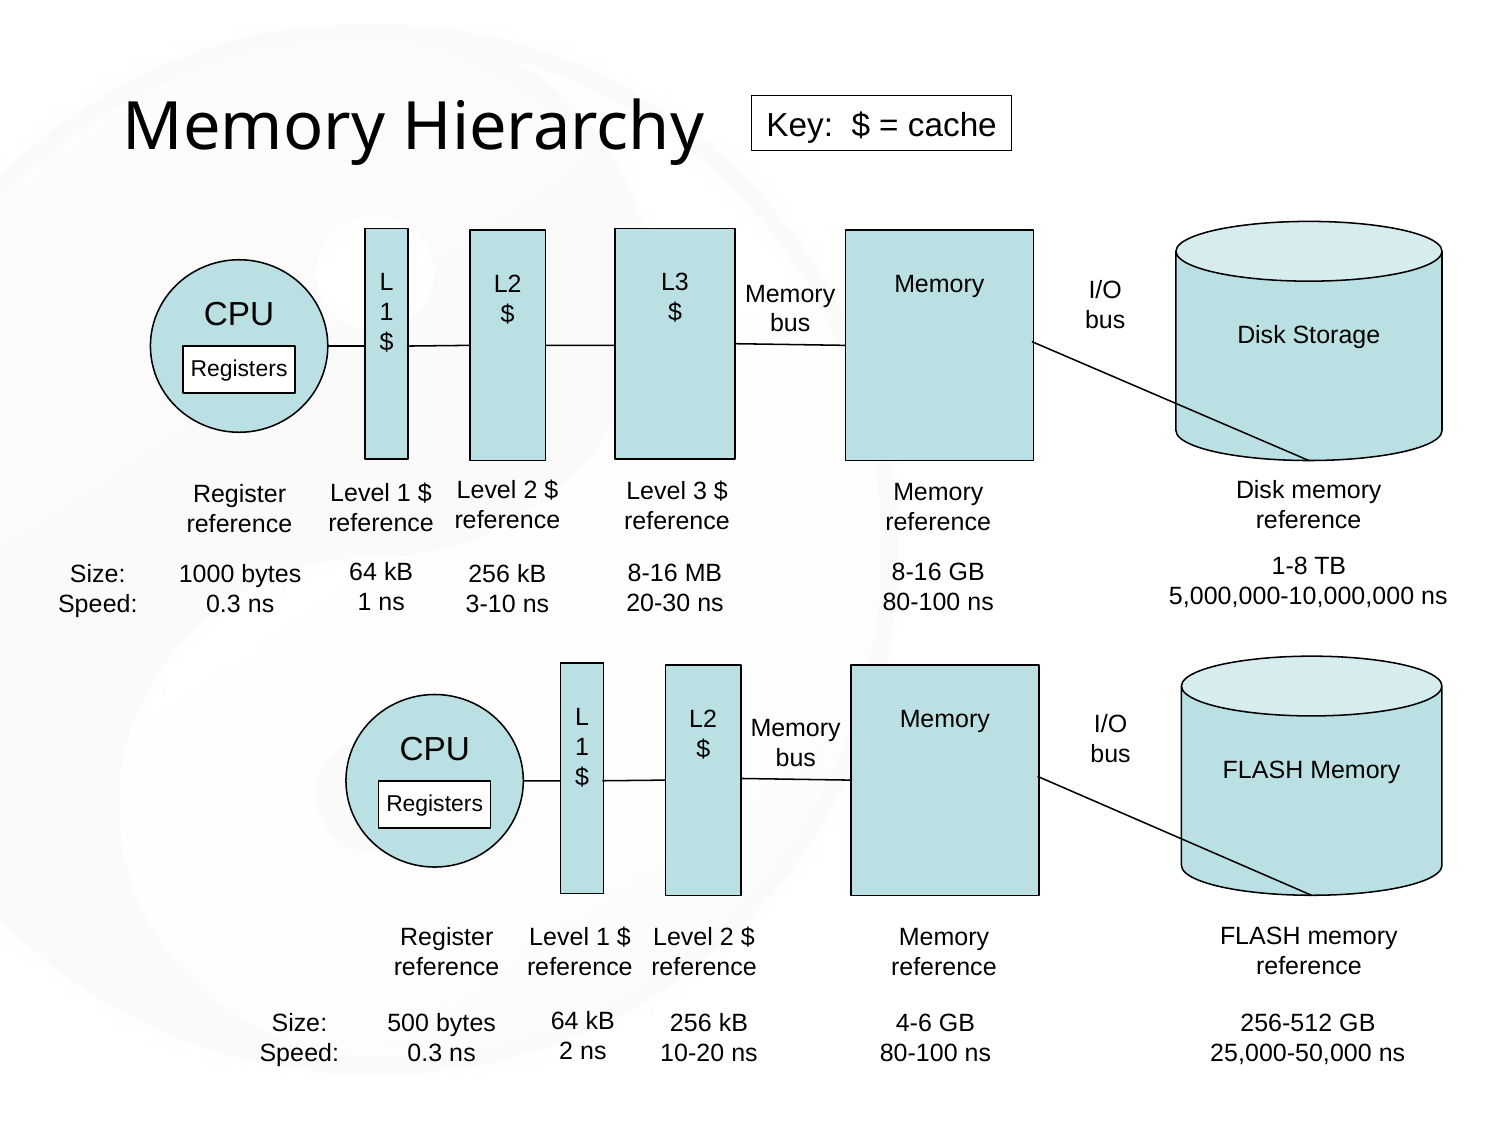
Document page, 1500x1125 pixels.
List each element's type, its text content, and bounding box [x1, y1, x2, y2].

text_box 256 kB 3-10 ns [450, 550, 565, 626]
text_box 1-8 TB 5,000,000-10,000,000 ns [1154, 542, 1464, 617]
text_box I/O bus [1075, 700, 1146, 774]
text_box Registers [183, 346, 296, 394]
text_box Memory [845, 230, 1034, 461]
text_box L1 $ [365, 228, 408, 459]
text_box Level 2 $ reference [439, 466, 576, 541]
text_box L1 $ [560, 663, 604, 894]
text_box Memory bus [735, 704, 856, 779]
text_box 4-6 GB 80-100 ns [864, 999, 1007, 1074]
text_box CPU [150, 259, 328, 433]
table_cell [1181, 656, 1442, 715]
text_box Memory reference [876, 913, 1012, 988]
text_box Size: Speed: [43, 550, 153, 626]
text_box L2 $ [469, 230, 546, 461]
text_box Level 1 $ reference [313, 469, 450, 544]
text_box 256 kB 10-20 ns [645, 999, 773, 1074]
text_box FLASH Memory [1181, 656, 1442, 896]
text_box L3 $ [614, 228, 736, 459]
text_box I/O bus [1070, 265, 1141, 339]
text_box Disk Storage [1175, 221, 1443, 461]
text_box L2 $ [665, 664, 741, 896]
table_cell [1176, 221, 1442, 281]
text_box Level 1 $ reference [512, 913, 636, 988]
text_box 256-512 GB 25,000-50,000 ns [1195, 999, 1421, 1074]
text_box Memory reference [870, 468, 1007, 543]
text_box Level 2 $ reference [636, 913, 773, 988]
text_box CPU [345, 694, 524, 868]
text_box 8-16 MB 20-30 ns [611, 549, 739, 625]
text_box Memory [850, 664, 1039, 896]
text_box FLASH memory reference [1205, 911, 1413, 987]
text_box Level 3 $ reference [609, 467, 745, 542]
text_box 64 kB 2 ns [535, 997, 630, 1072]
text_box Registers [378, 780, 491, 828]
title Memory Hierarchy [108, 60, 1383, 186]
text_box 8-16 GB 80-100 ns [867, 548, 1010, 624]
text_box Key: $ = cache [751, 95, 1012, 151]
text_box Size: Speed: [244, 999, 355, 1074]
text_box Memory bus [730, 269, 851, 345]
text_box Register reference [171, 470, 308, 545]
text_box Disk memory reference [1221, 466, 1397, 541]
text_box Register reference [378, 912, 515, 988]
text_box 1000 bytes 0.3 ns [163, 550, 317, 626]
text_box 500 bytes 0.3 ns [372, 999, 512, 1074]
text_box 64 kB 1 ns [334, 548, 429, 623]
